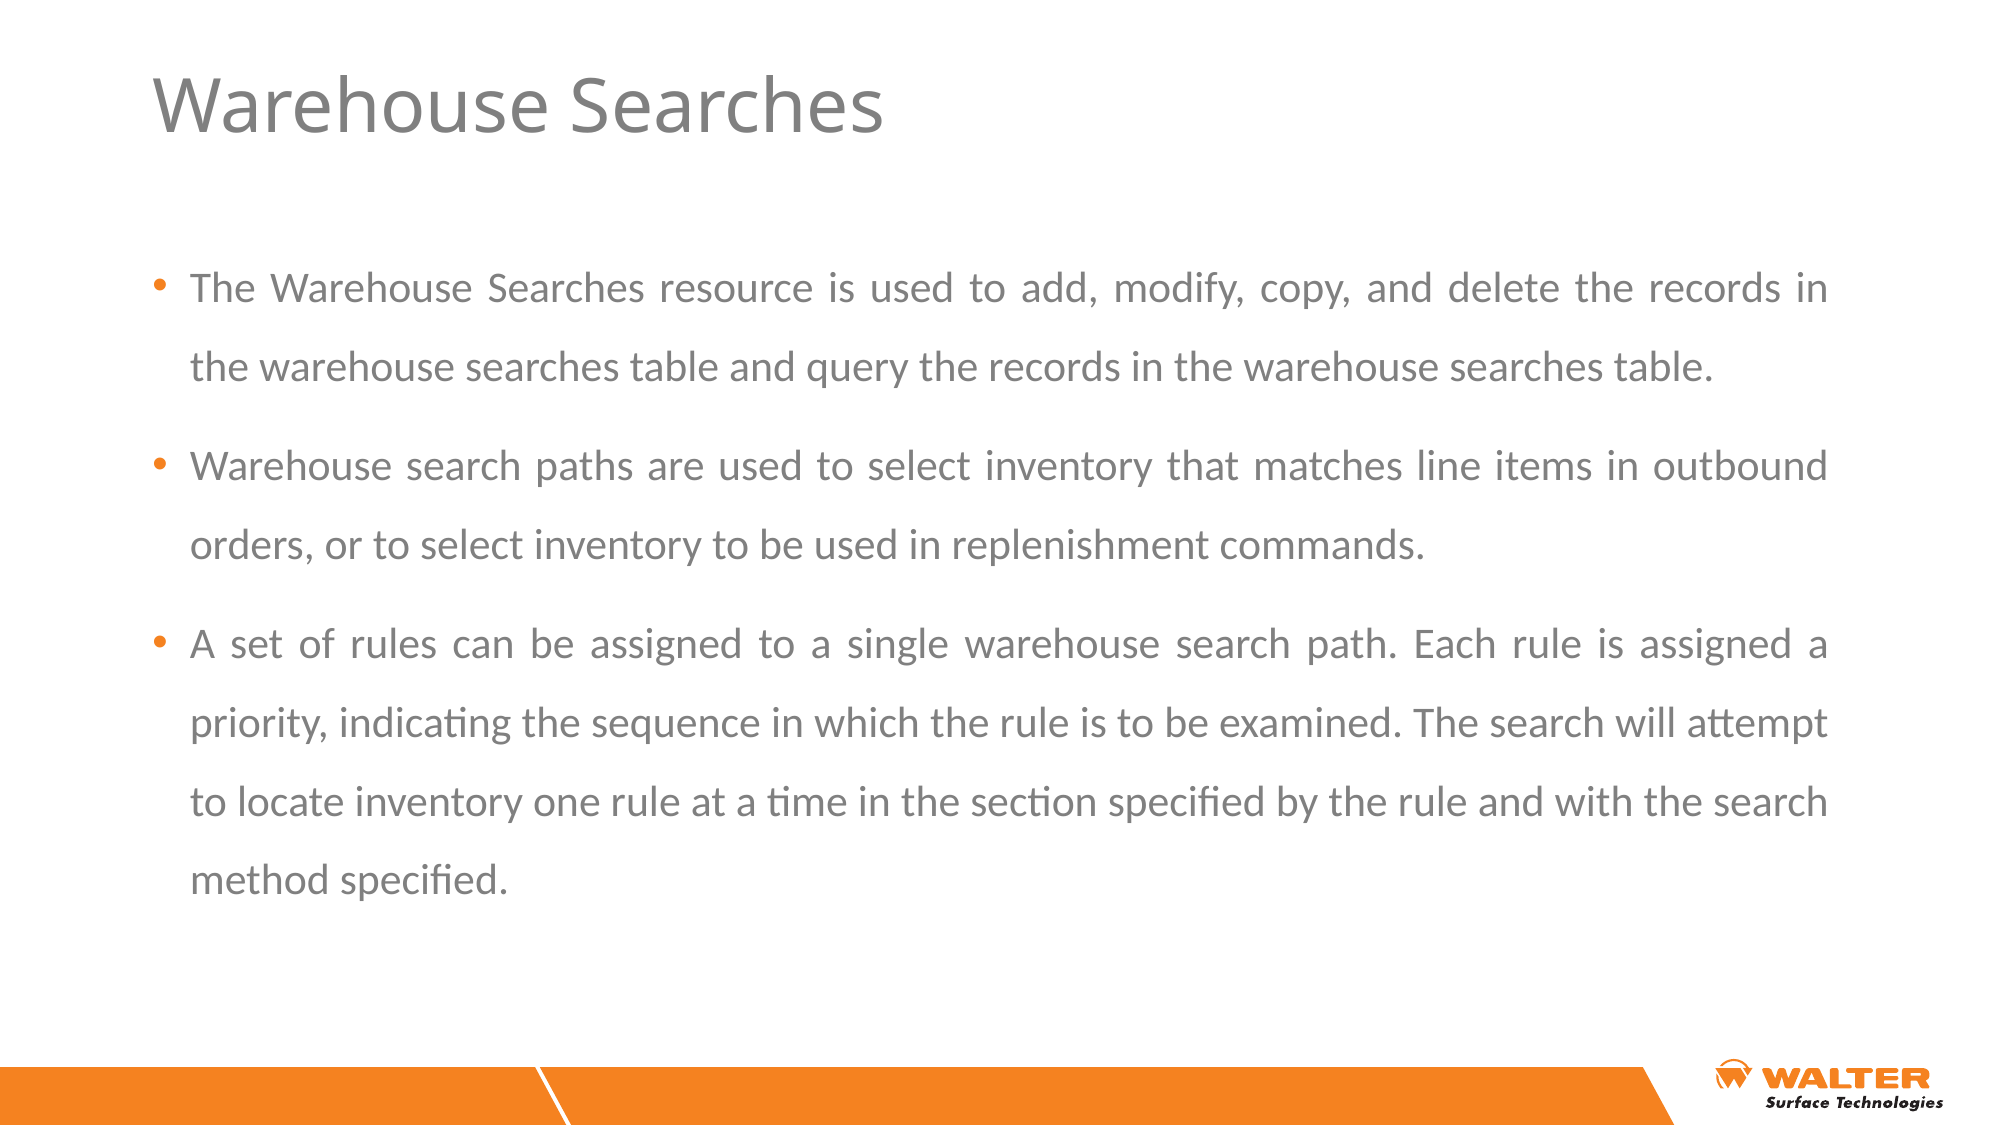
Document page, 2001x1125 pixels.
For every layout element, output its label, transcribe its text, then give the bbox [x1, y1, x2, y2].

list The Warehouse Searches resource is used to add, modify, copy, and delete the records in the warehouse searches table and query the records in the warehouse searches table. Warehouse search paths are used to select inventory that matches line items in outbound orders, or to select inventory to be used in replenishment commands. A set of rules can be assigned to a single warehouse search path. Each rule is assigned a priority, indicating the sequence in which the rule is to be examined. The search will attempt to locate inventory one rule at a time in the section specified by the rule and with the search method specified. [137, 224, 1845, 980]
title Warehouse Searches [137, 59, 1863, 278]
